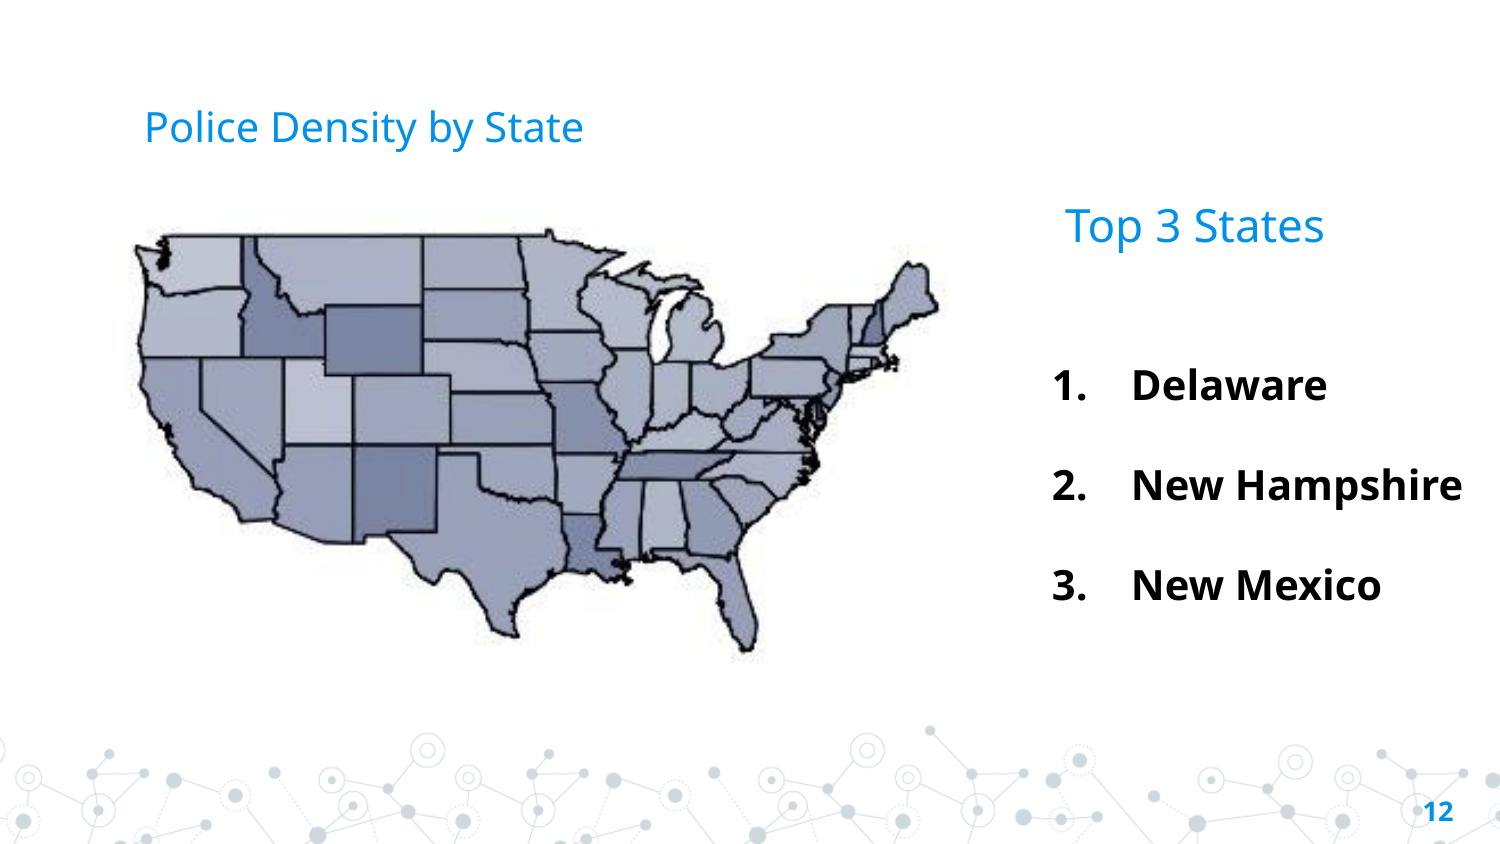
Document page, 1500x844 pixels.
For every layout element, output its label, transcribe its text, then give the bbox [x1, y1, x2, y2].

text_box 1. Delaware 2. New Hampshire 3. New Mexico [1042, 294, 1500, 625]
title Police Density by State [128, 50, 1372, 166]
slide_number ‹#› [1378, 779, 1469, 844]
title Top 3 States [1050, 193, 1379, 267]
picture [0, 0, 1500, 844]
